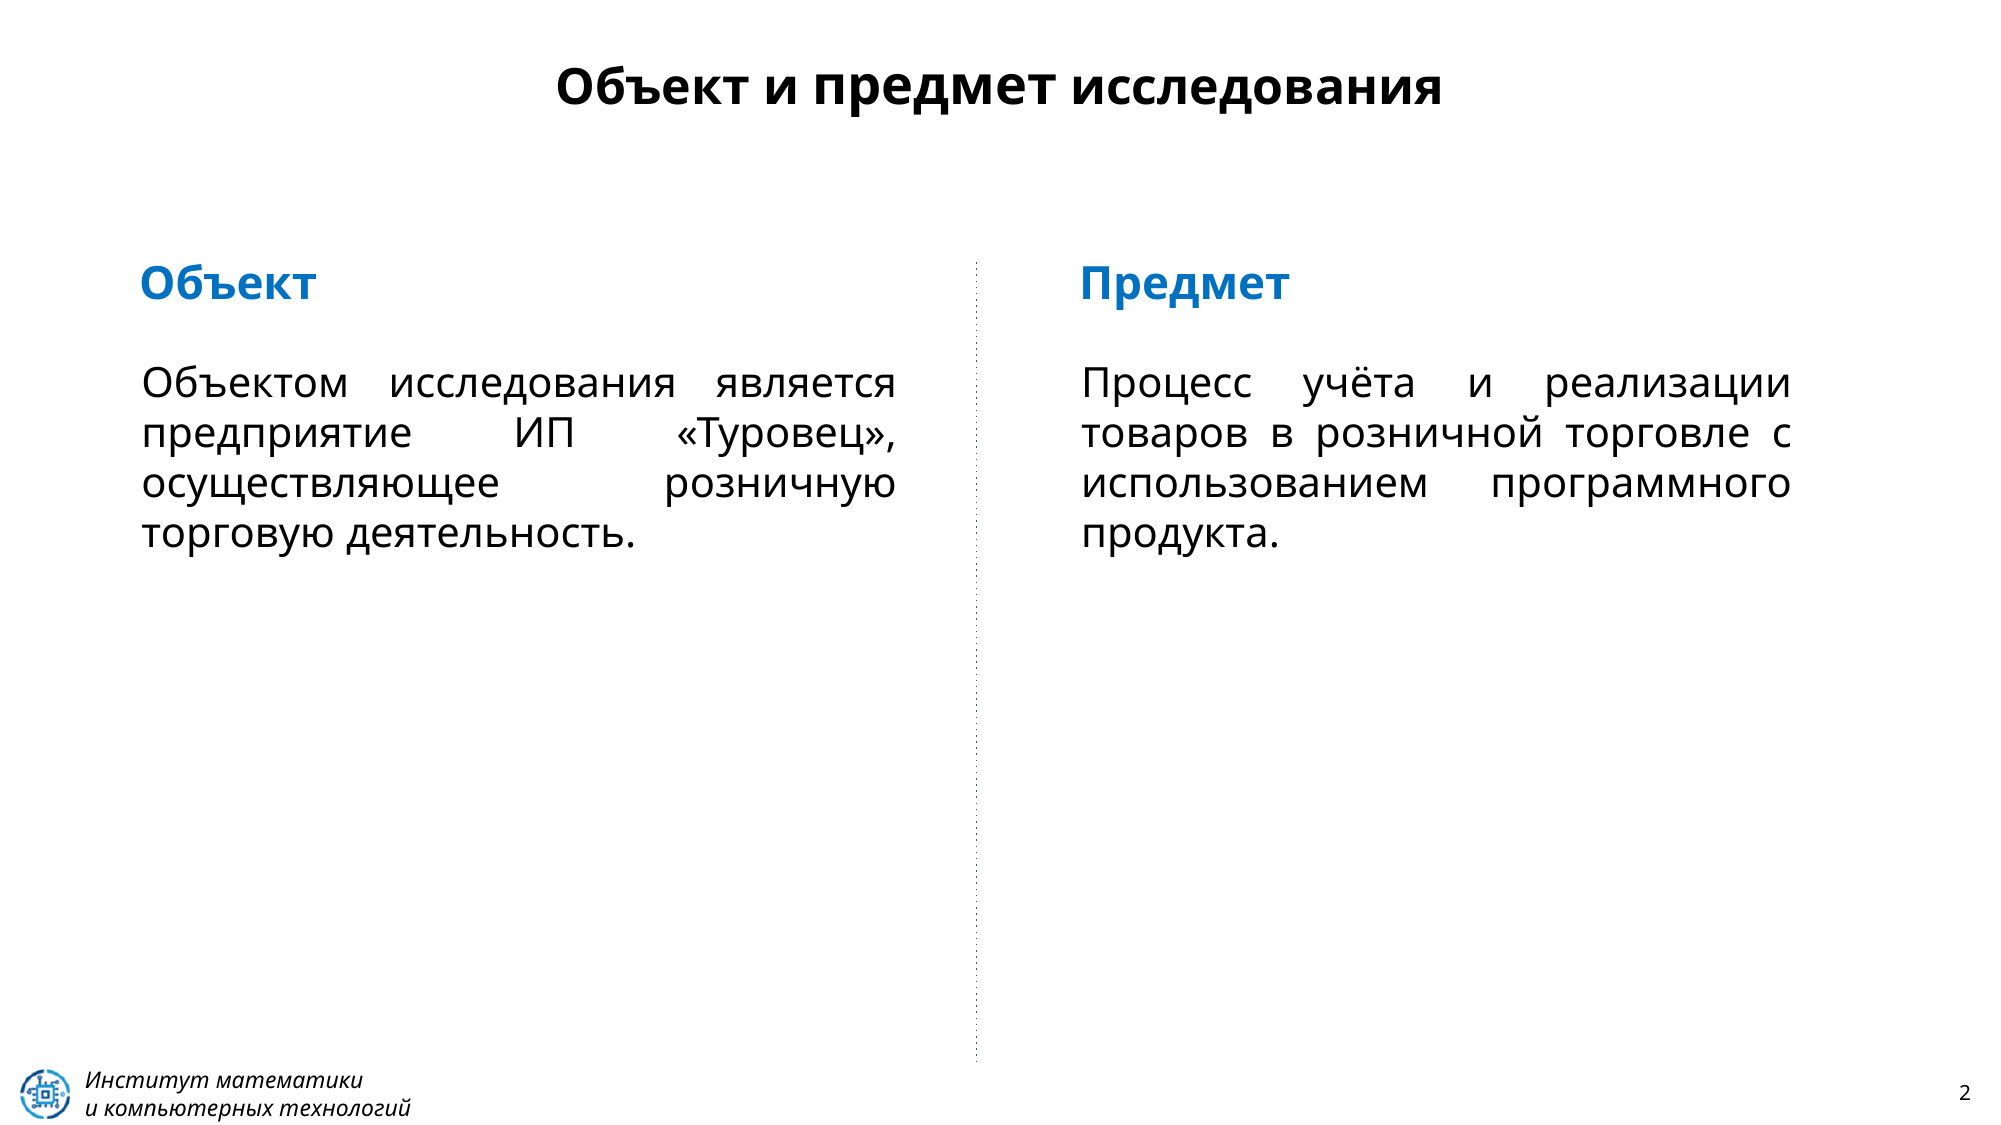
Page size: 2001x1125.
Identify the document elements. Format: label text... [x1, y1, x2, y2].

text_box Объектом исследования является предприятие ИП «Туровец», осуществляющее розничную торговую деятельность. [76, 340, 912, 571]
text_box Процесс учёта и реализации товаров в розничной торговле с использованием программного продукта. [1016, 340, 1807, 571]
text_box Объект и предмет исследования [0, 35, 2000, 130]
text_box 2 [1947, 1063, 1998, 1125]
text_box Объект [127, 248, 355, 341]
picture [20, 1069, 70, 1119]
text_box Институт математики и компьютерных технологий [69, 1058, 1071, 1125]
text_box Предмет [1068, 248, 1399, 341]
